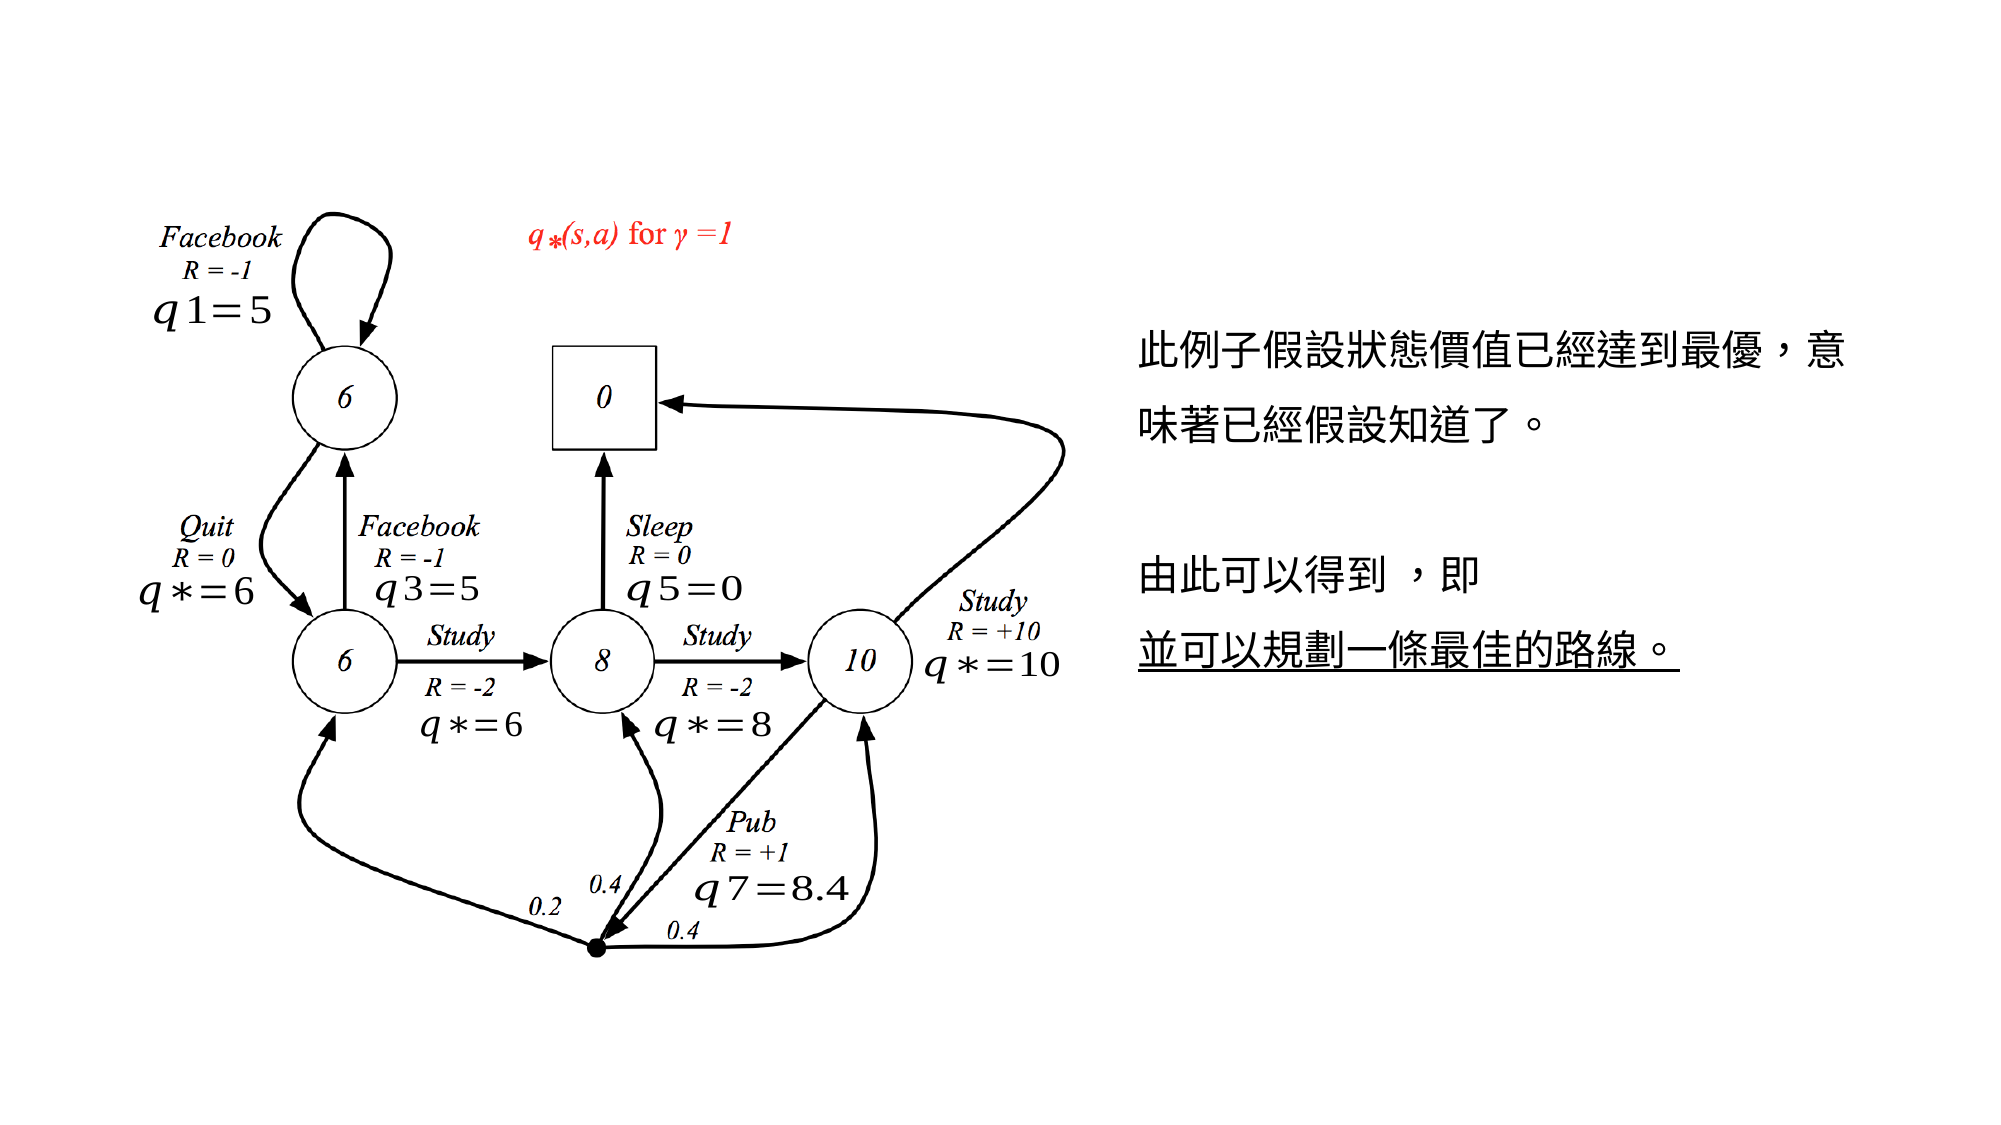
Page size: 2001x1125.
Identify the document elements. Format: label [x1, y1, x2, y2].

picture [128, 197, 1102, 977]
